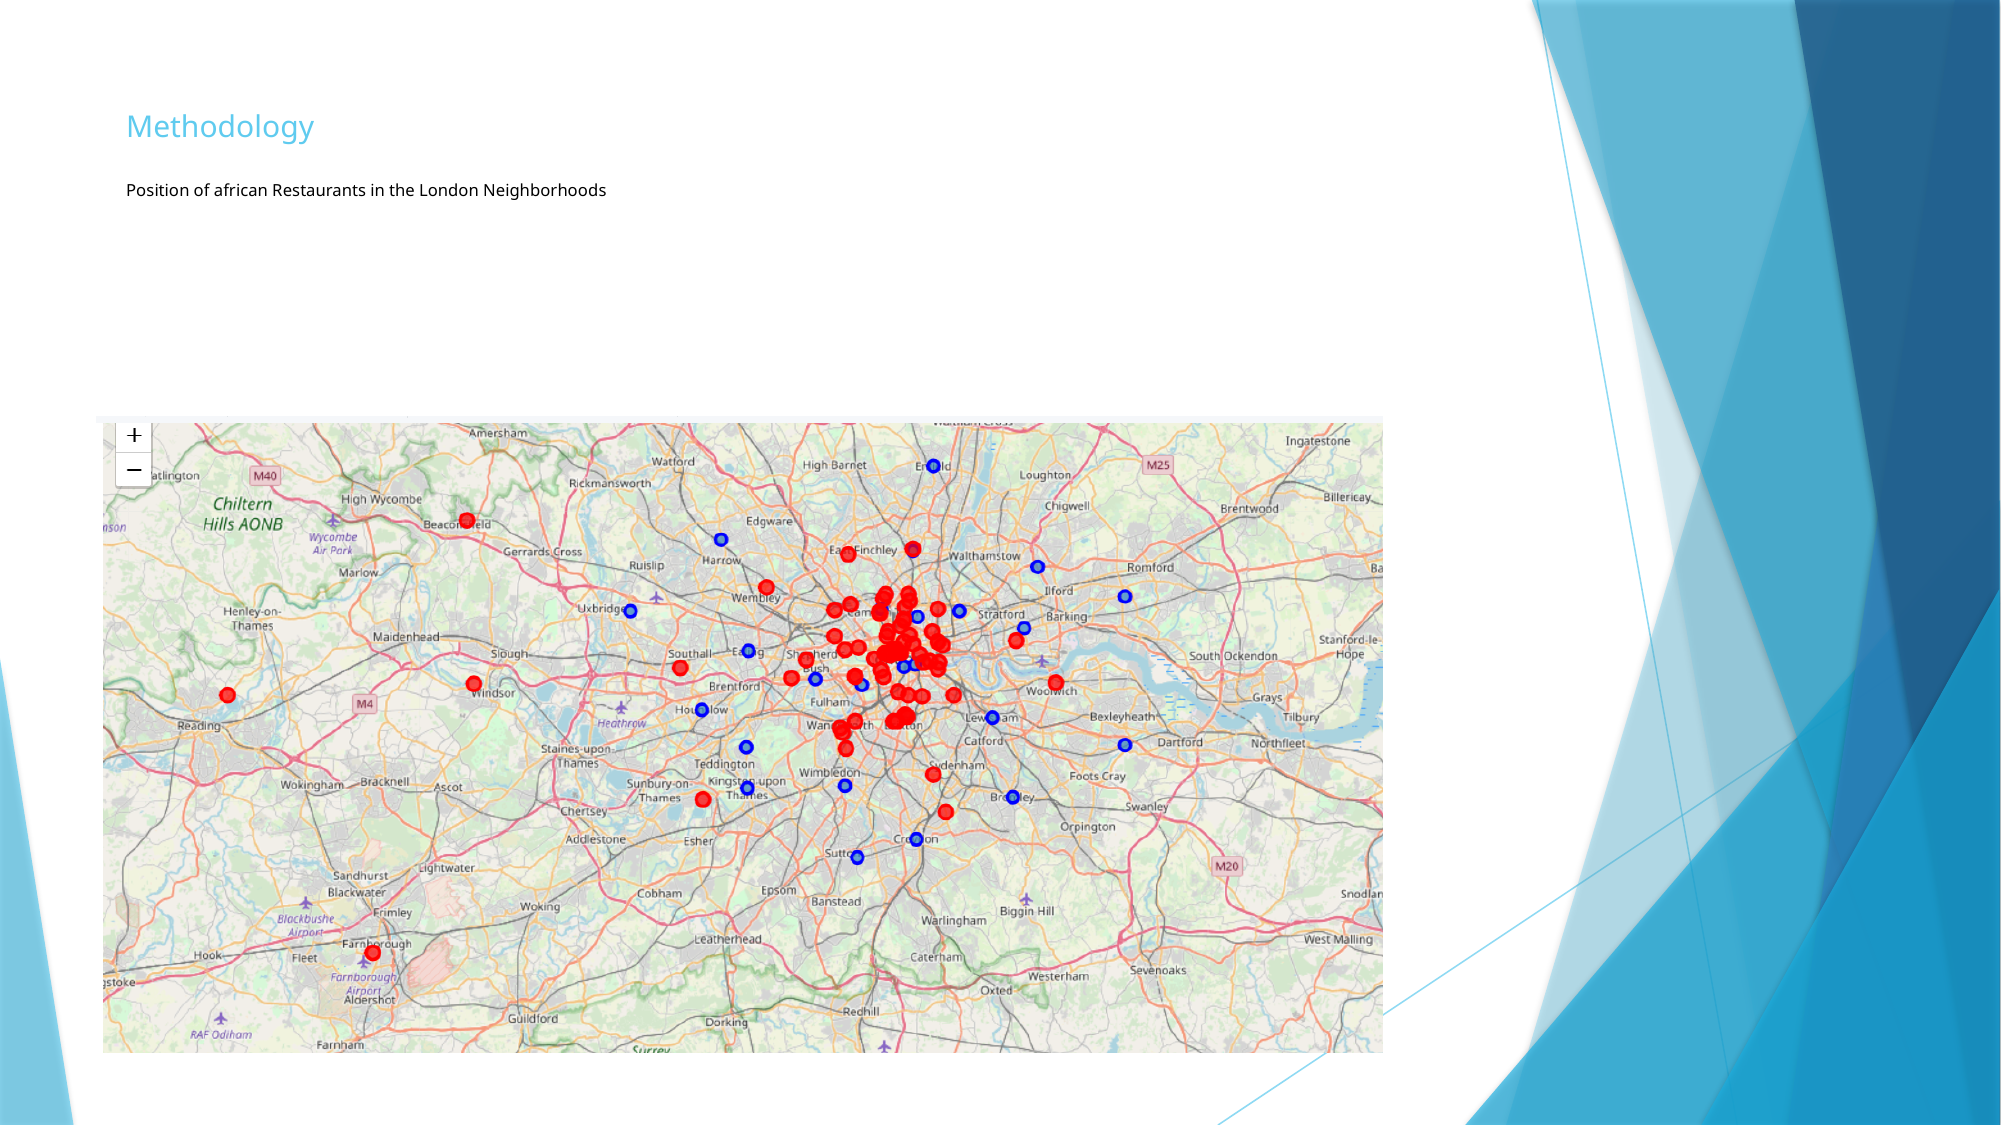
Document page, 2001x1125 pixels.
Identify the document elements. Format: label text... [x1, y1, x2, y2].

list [96, 415, 1384, 1054]
title Methodology Position of african Restaurants in the London Neighborhoods [111, 99, 1428, 209]
